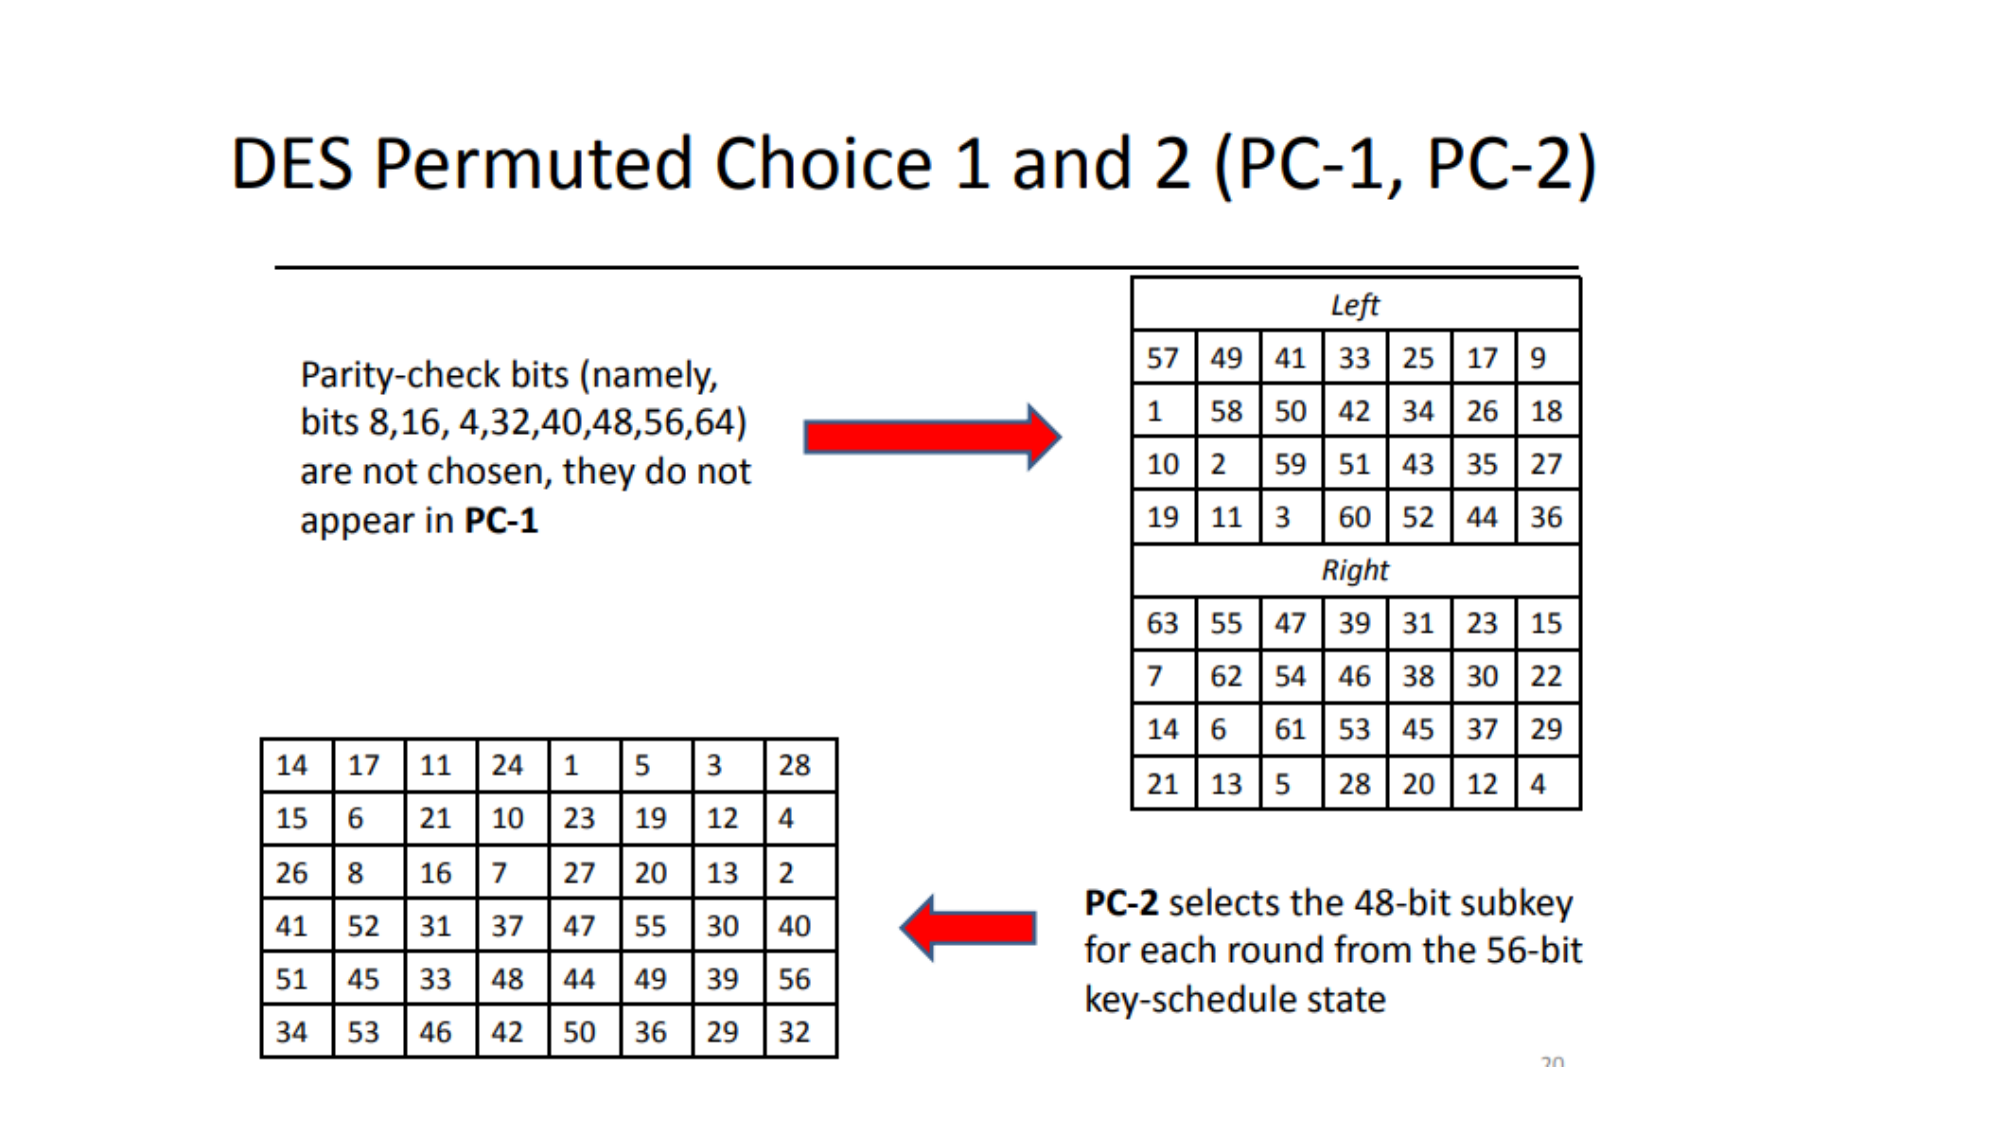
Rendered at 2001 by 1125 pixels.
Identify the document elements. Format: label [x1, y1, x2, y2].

picture [192, 92, 1600, 1067]
